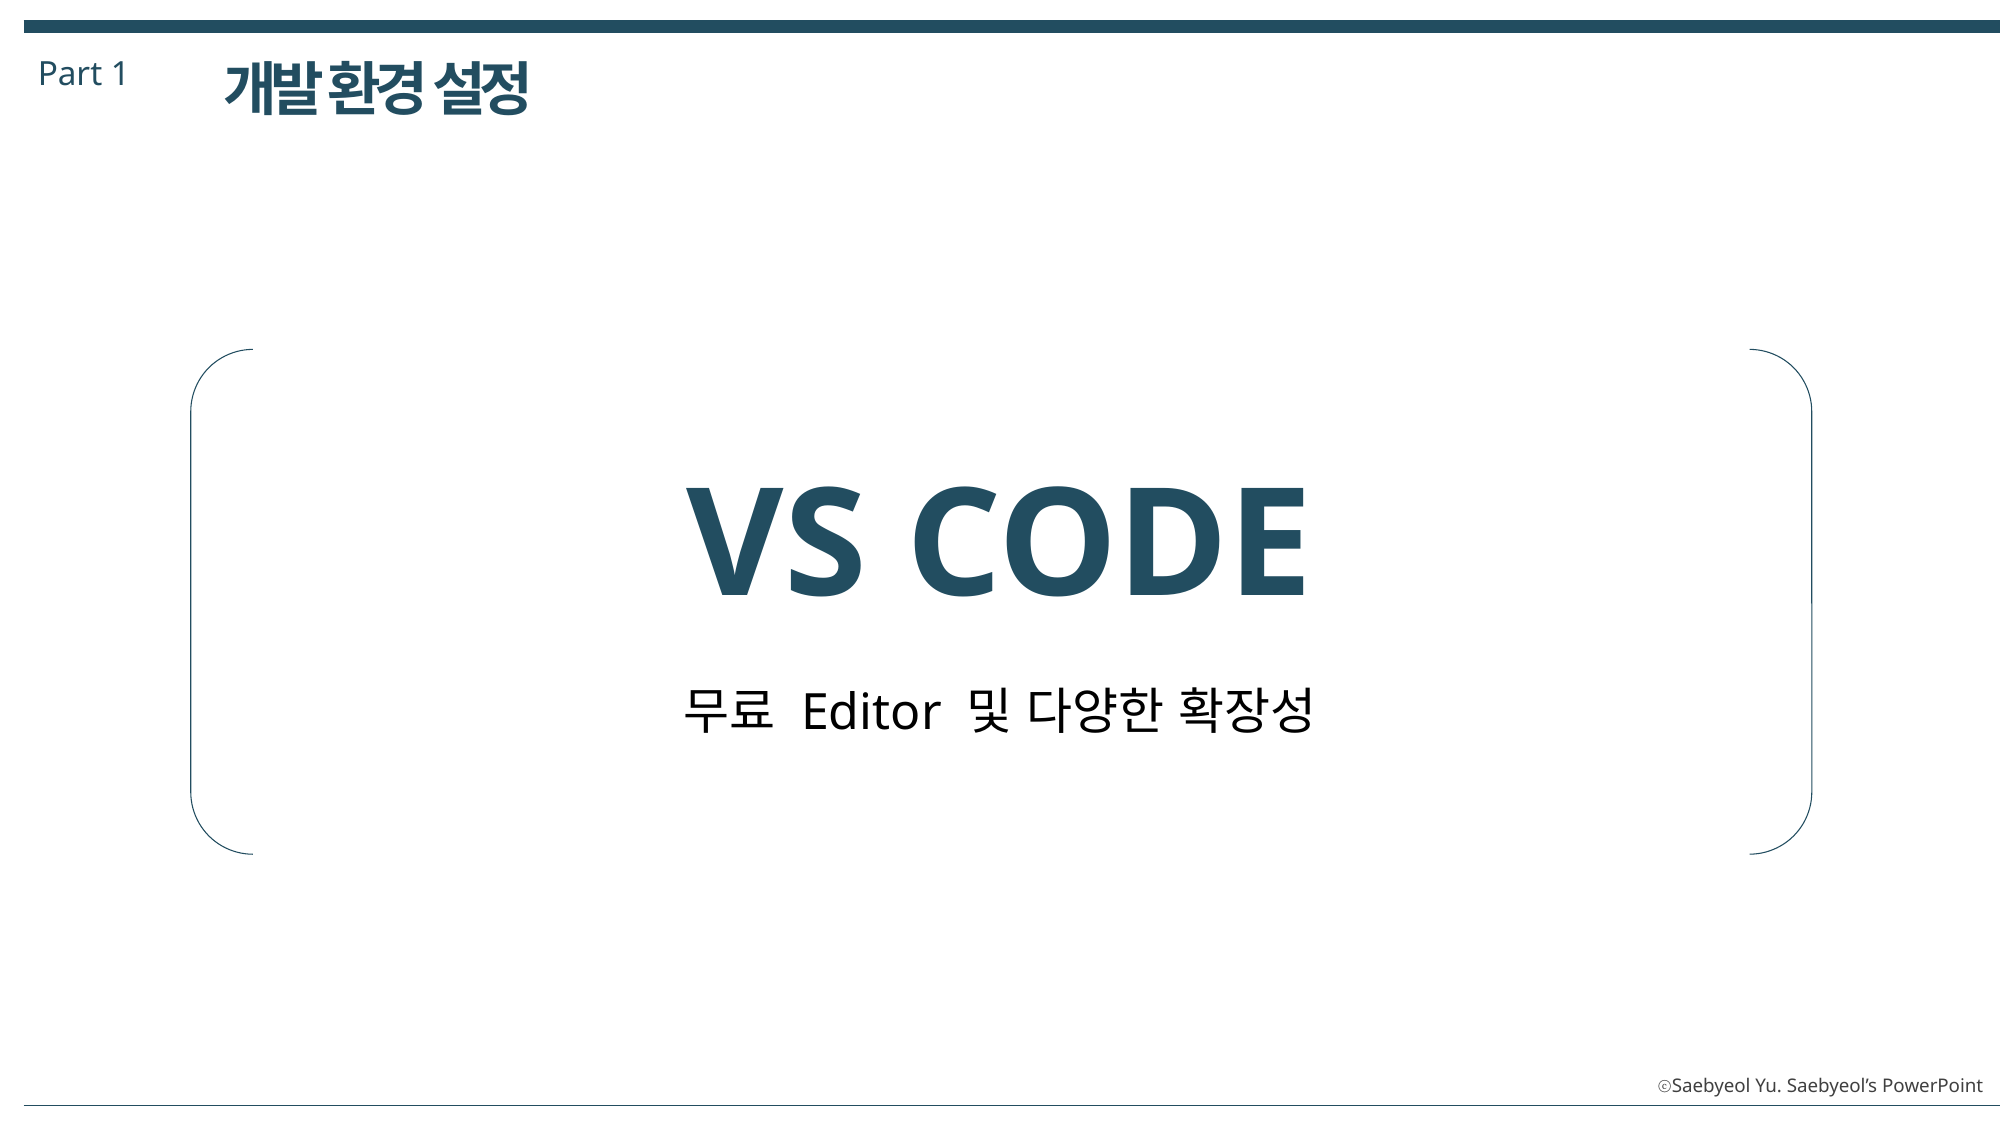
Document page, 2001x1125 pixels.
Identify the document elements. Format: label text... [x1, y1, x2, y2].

text_box [190, 348, 1813, 855]
text_box 개발 환경 설정 [208, 44, 548, 130]
text_box Part 1 [23, 44, 145, 100]
